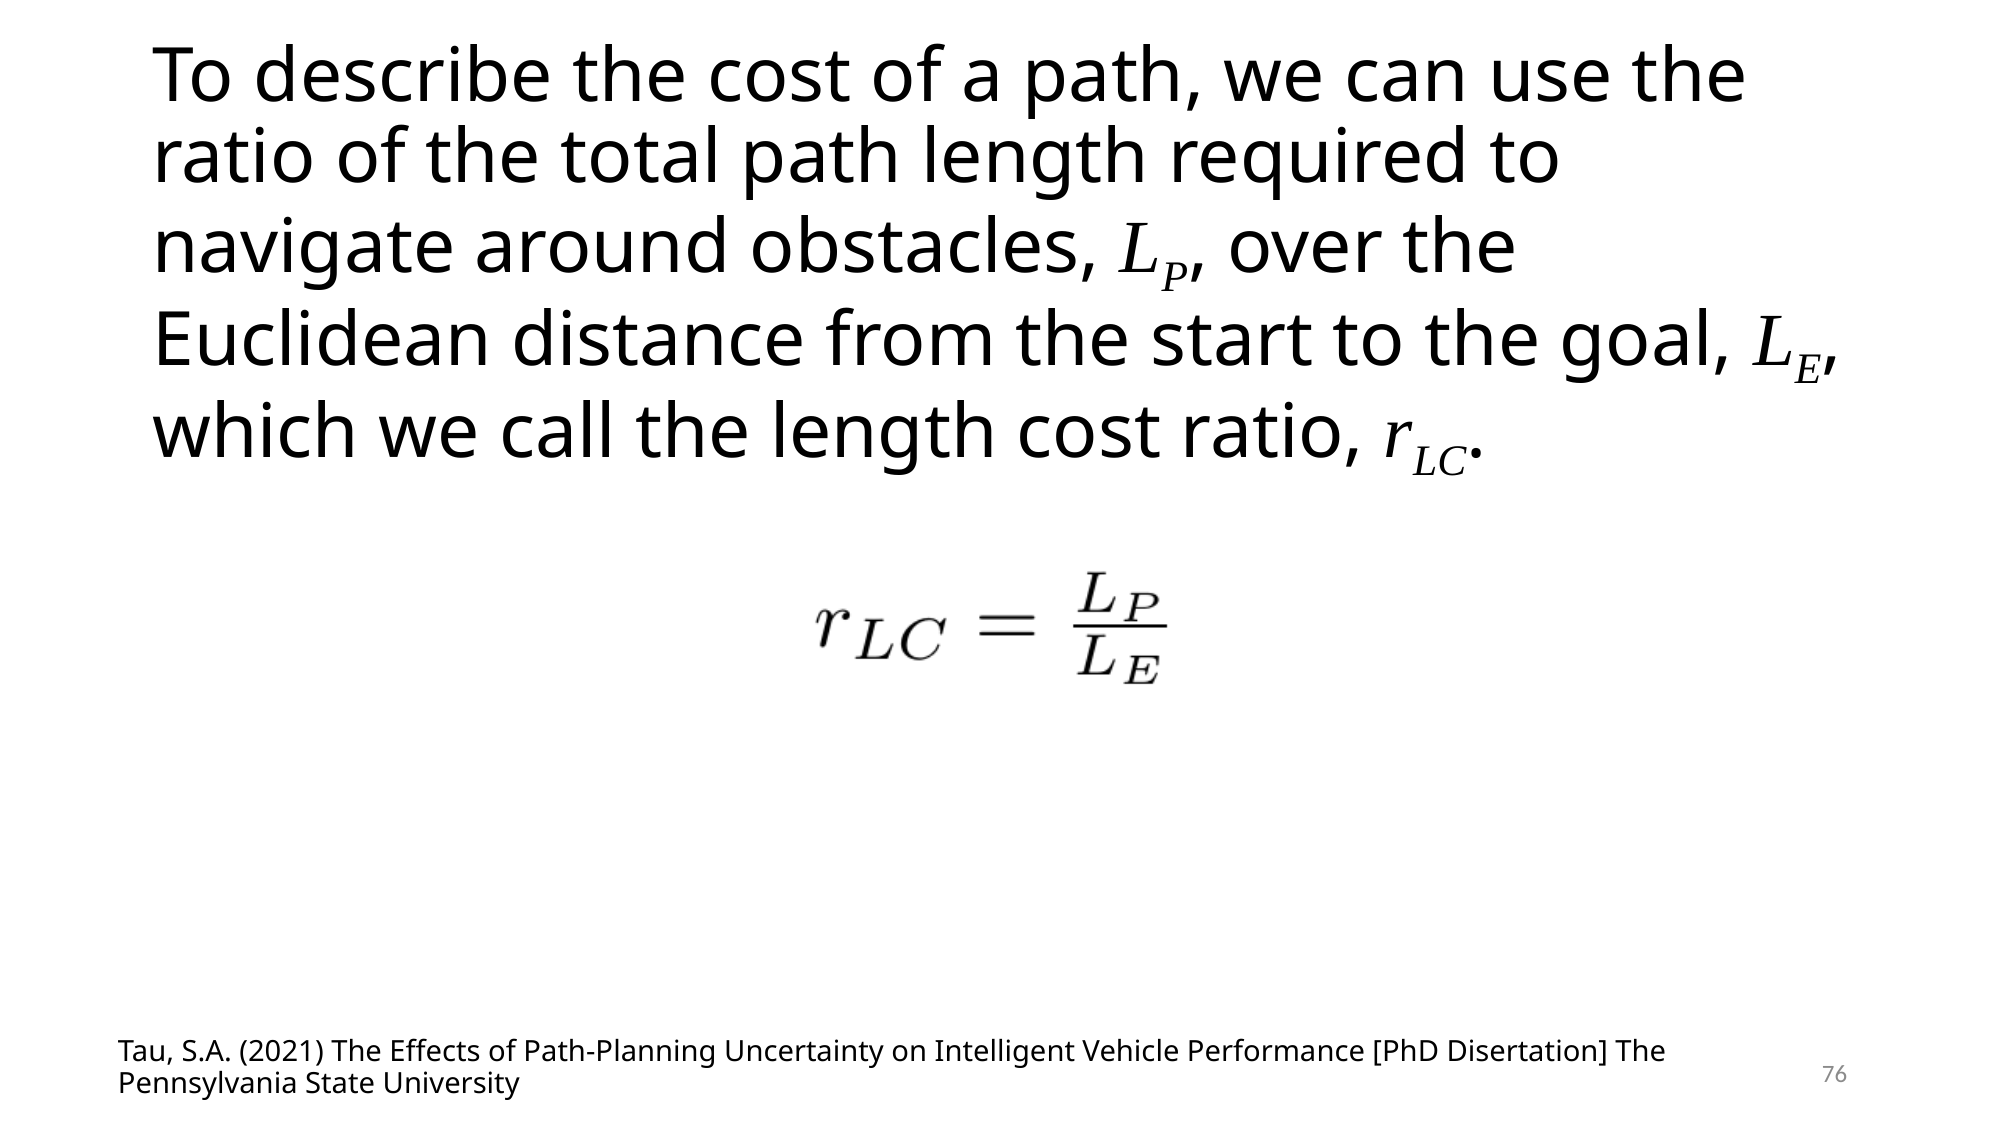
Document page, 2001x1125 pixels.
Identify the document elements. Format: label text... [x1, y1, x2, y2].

slide_number 76 [1412, 1042, 1863, 1103]
title To describe the cost of a path, we can use the ratio of the total path length required to navigate around obstacles, LP, over the Euclidean distance from the start to the goal, LE, which we call the length cost ratio, rLC. [137, 59, 1863, 453]
picture [802, 559, 1197, 706]
text_box Tau, S.A. (2021) The Effects of Path-Planning Uncertainty on Intelligent Vehicle Performance [PhD Disertation] The Pennsylvania State University [102, 959, 1828, 1125]
